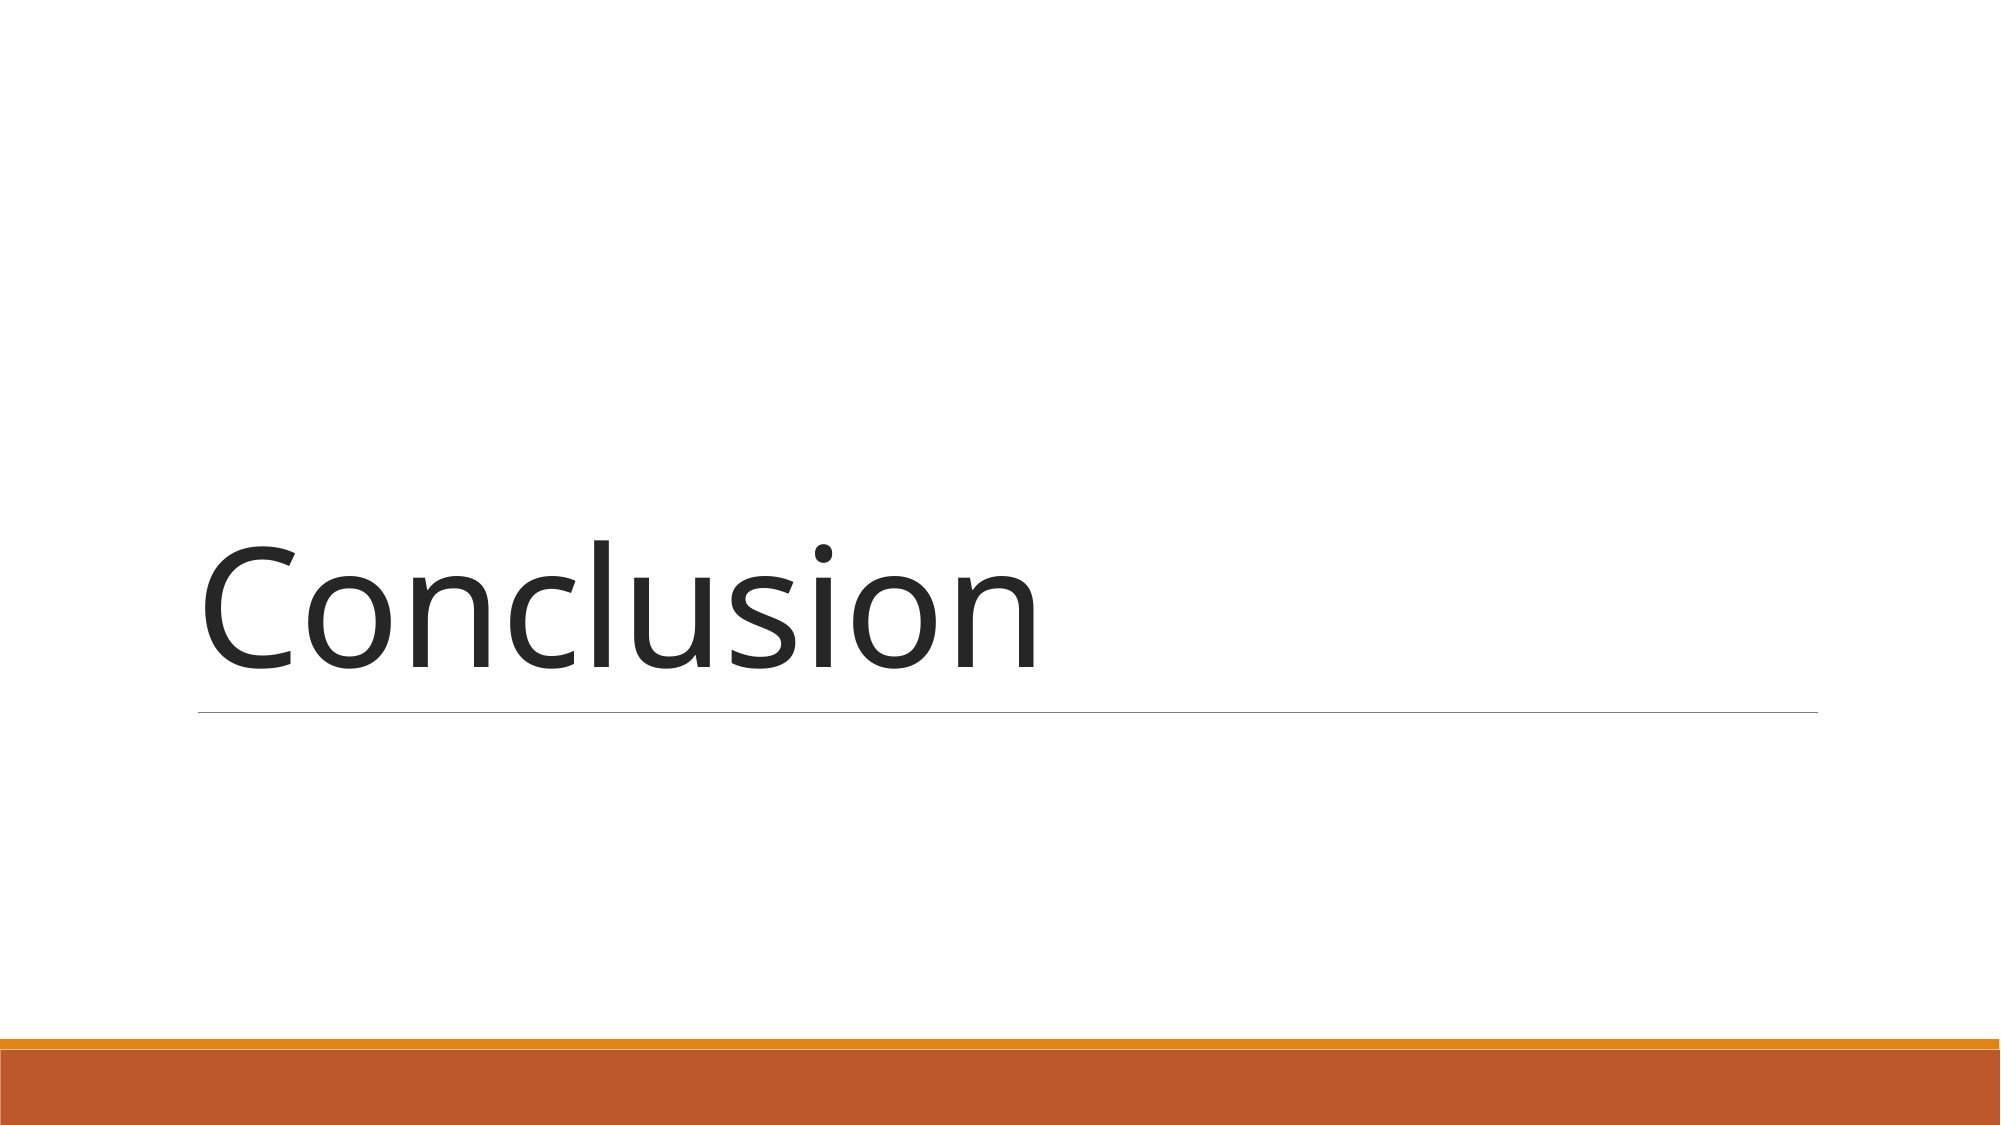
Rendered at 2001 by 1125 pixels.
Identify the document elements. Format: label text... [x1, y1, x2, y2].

title Conclusion [180, 124, 1830, 710]
